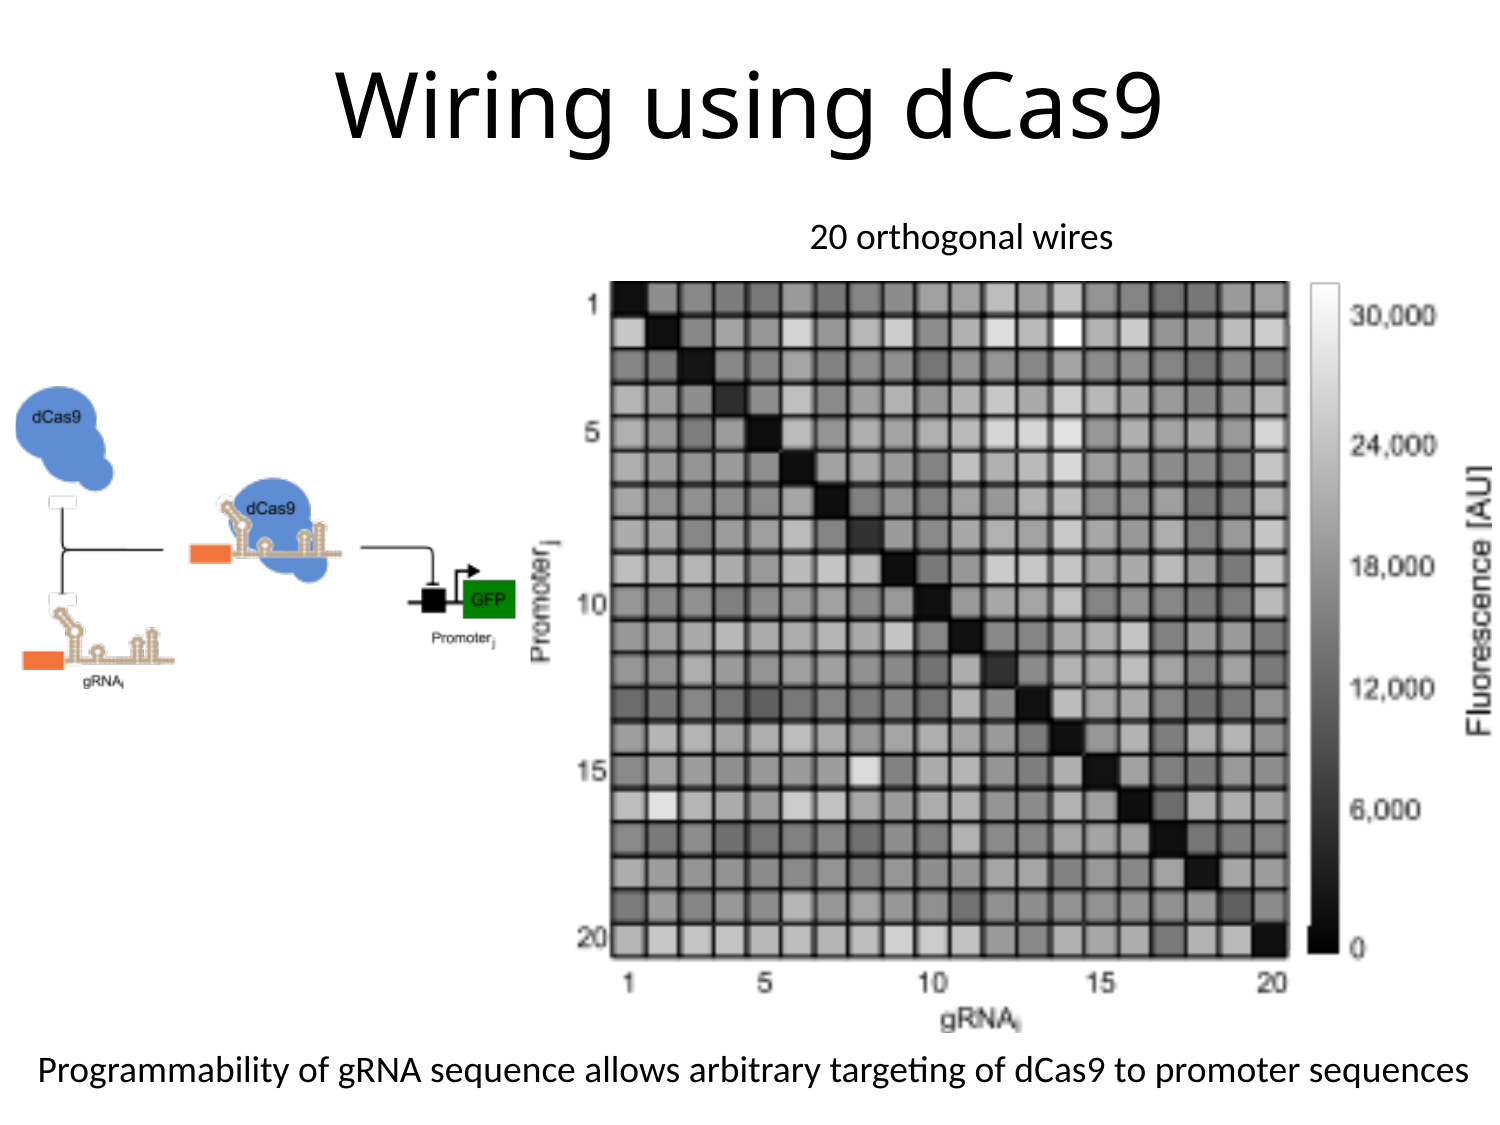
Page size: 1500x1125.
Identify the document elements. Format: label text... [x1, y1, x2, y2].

text_box 20 orthogonal wires [794, 204, 1130, 265]
picture [530, 281, 1493, 1033]
picture [15, 385, 516, 689]
text_box Programmability of gRNA sequence allows arbitrary targeting of dCas9 to promoter sequences [22, 1037, 1486, 1098]
title Wiring using dCas9 [103, 0, 1397, 218]
